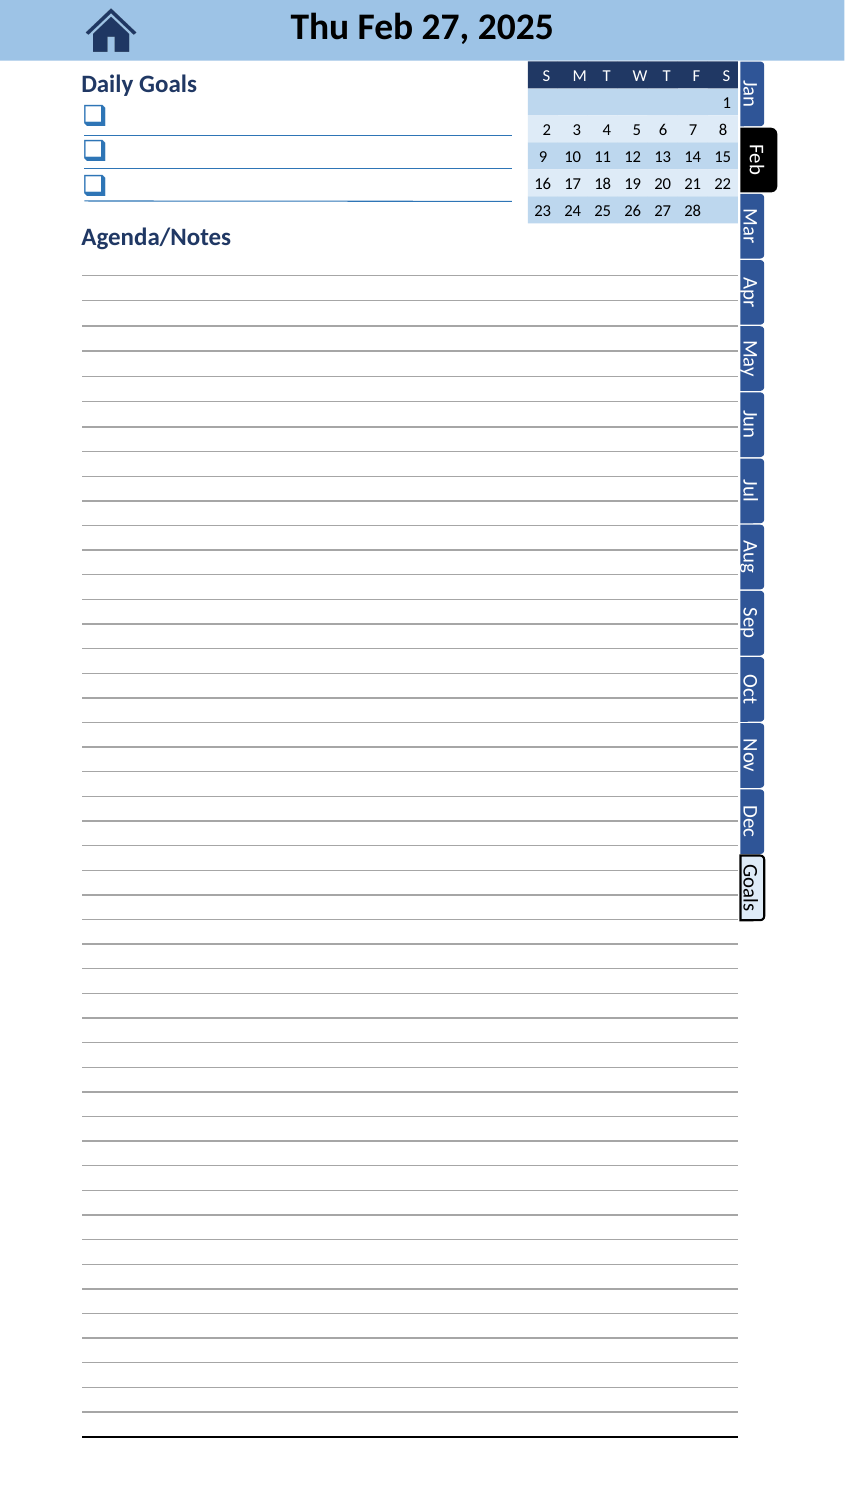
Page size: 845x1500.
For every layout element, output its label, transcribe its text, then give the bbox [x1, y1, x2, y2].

list Thu Feb 27, 2025 [190, 0, 655, 61]
picture [82, 1, 140, 59]
